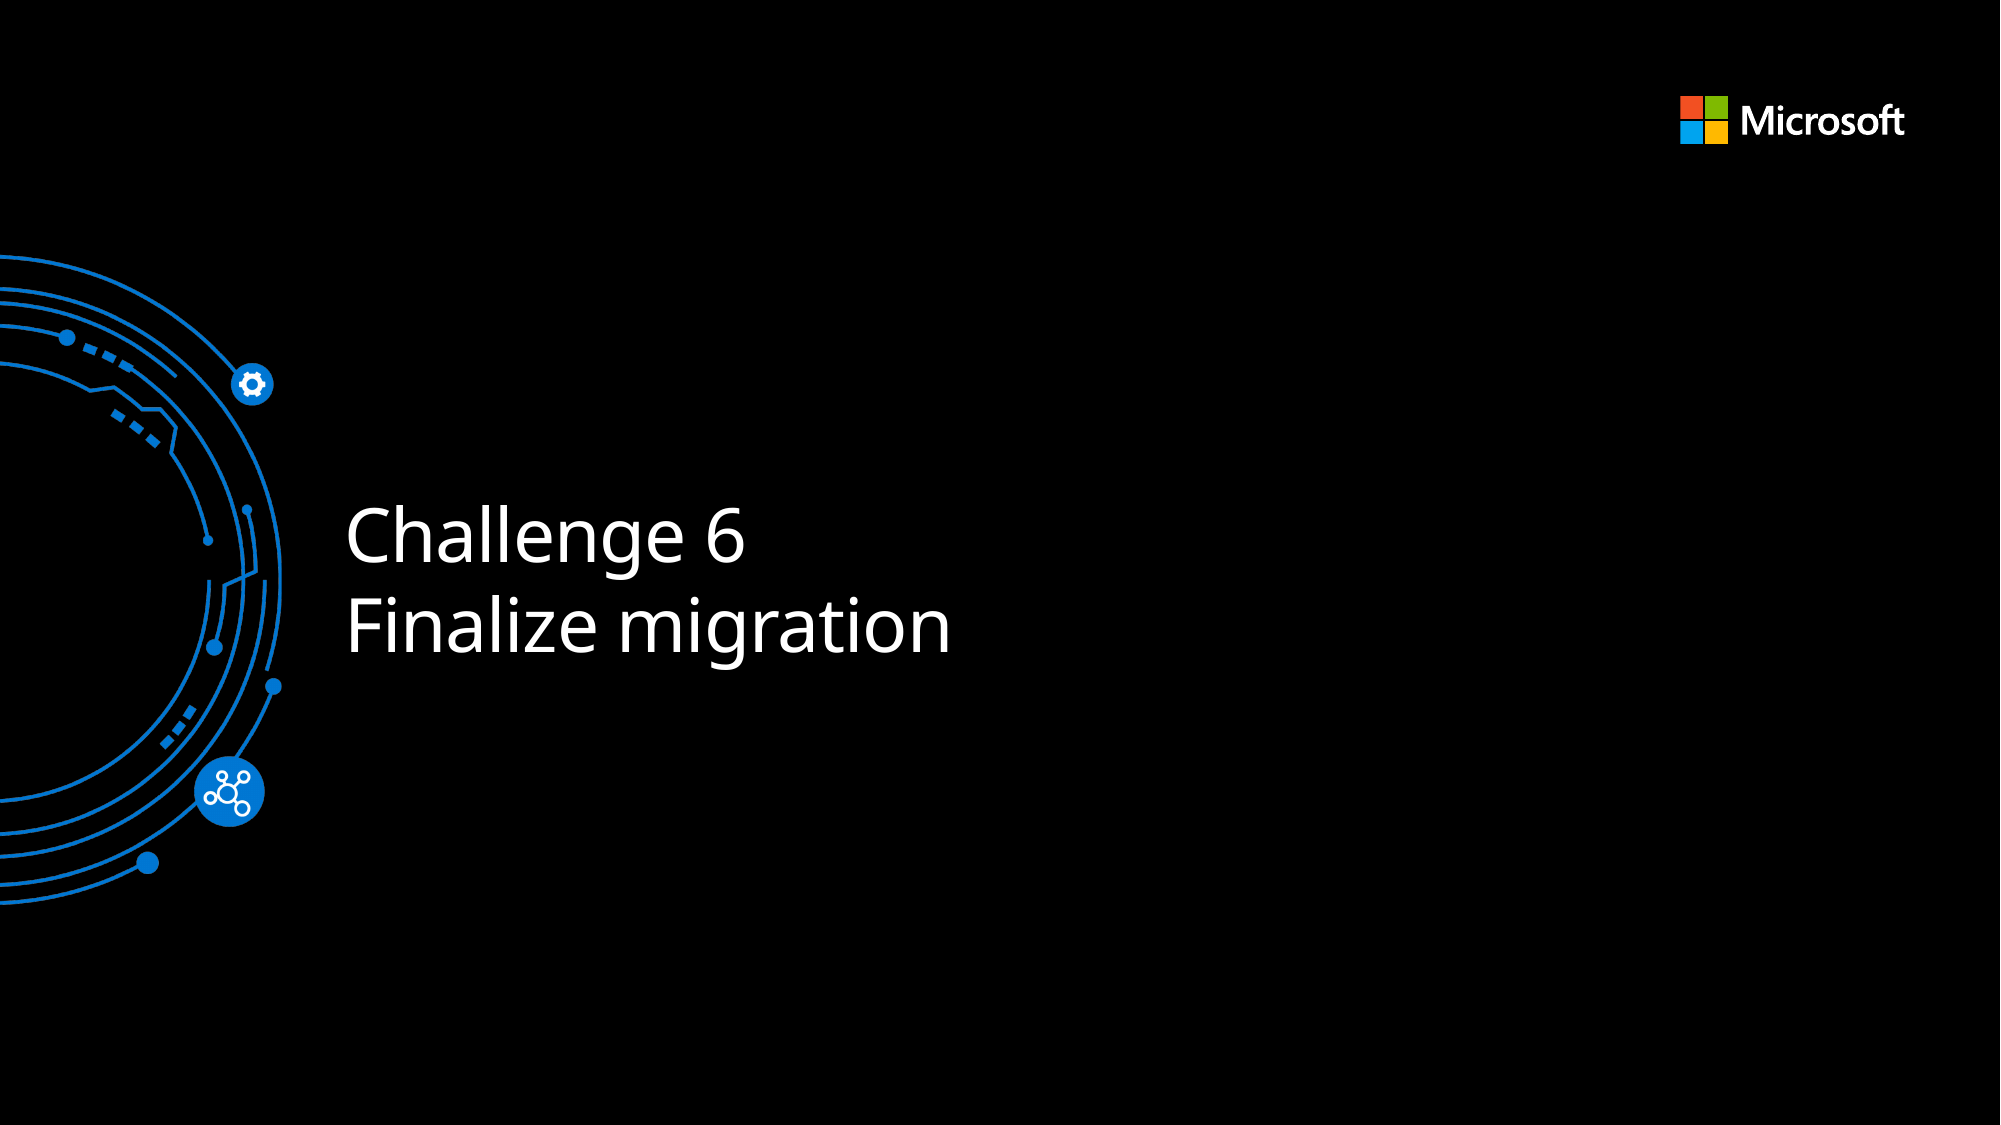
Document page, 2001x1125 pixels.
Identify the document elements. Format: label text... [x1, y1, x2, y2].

title Challenge 6 Finalize migration [344, 663, 1597, 670]
subtitle [344, 606, 1597, 663]
title Challenge 6 Finalize migration [344, 487, 1597, 606]
picture [0, 255, 282, 905]
